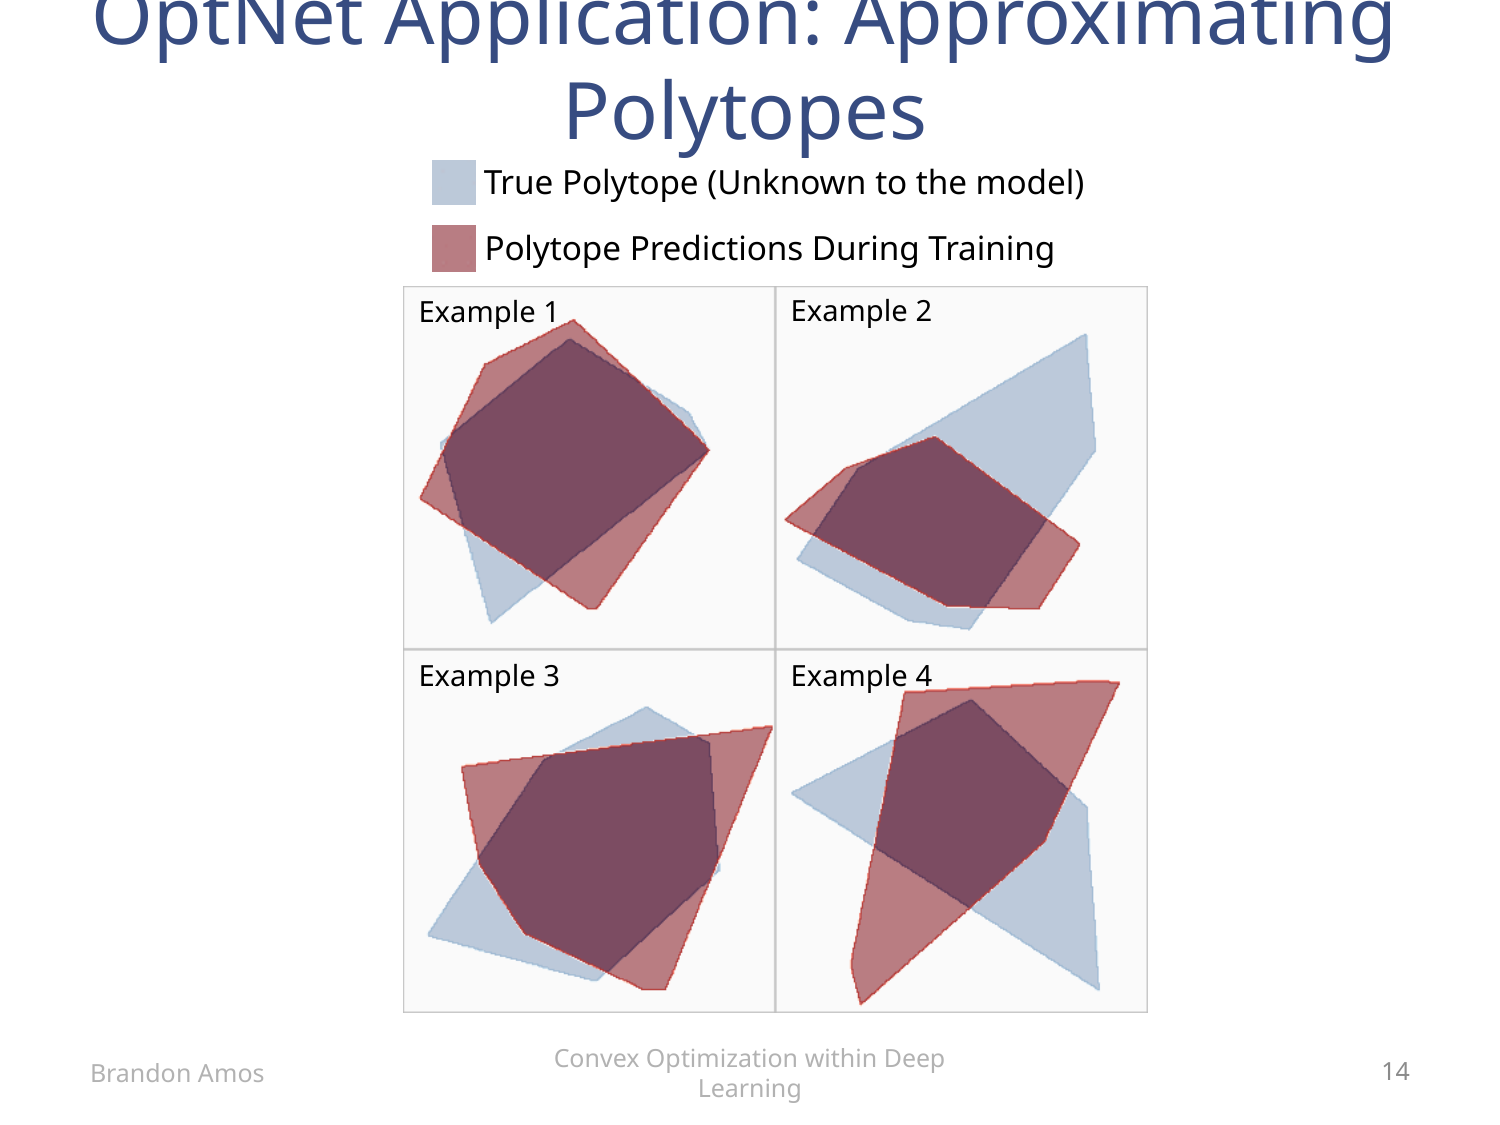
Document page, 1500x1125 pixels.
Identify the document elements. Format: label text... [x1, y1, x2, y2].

picture [403, 286, 1149, 1013]
picture [431, 225, 477, 272]
footer Convex Optimization within Deep Learning [491, 1042, 1009, 1103]
picture [431, 160, 477, 205]
text_box True Polytope (Unknown to the model) [468, 154, 1180, 222]
slide_number 14 [1074, 1042, 1425, 1103]
text_box Polytope Predictions During Training [469, 222, 1180, 287]
title OptNet Application: Approximating Polytopes [0, 0, 1491, 155]
slide_number Brandon Amos [75, 1042, 425, 1103]
